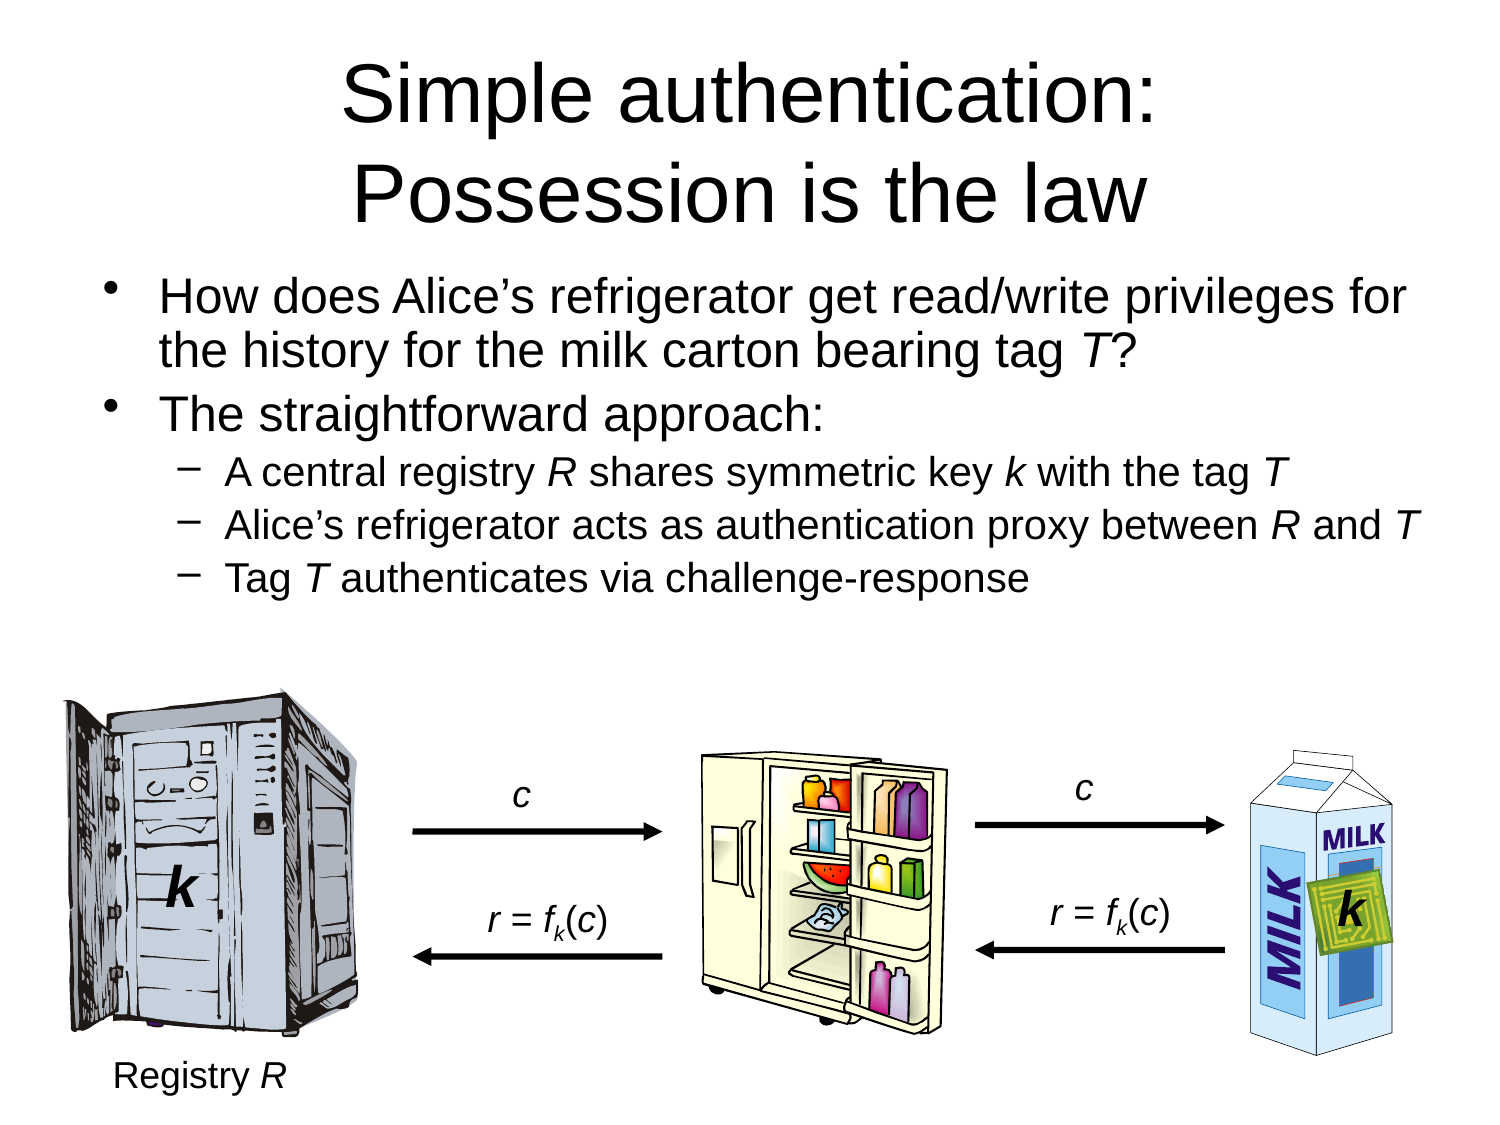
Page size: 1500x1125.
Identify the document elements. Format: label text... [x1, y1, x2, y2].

list How does Alice’s refrigerator get read/write privileges for the history for the milk carton bearing tag T? The straightforward approach: A central registry R shares symmetric key k with the tag T Alice’s refrigerator acts as authentication proxy between R and T Tag T authenticates via challenge-response [87, 262, 1438, 713]
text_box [62, 687, 360, 1104]
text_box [699, 749, 1393, 1057]
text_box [412, 762, 663, 832]
title Simple authentication: Possession is the law [75, 45, 1425, 233]
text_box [412, 887, 663, 957]
